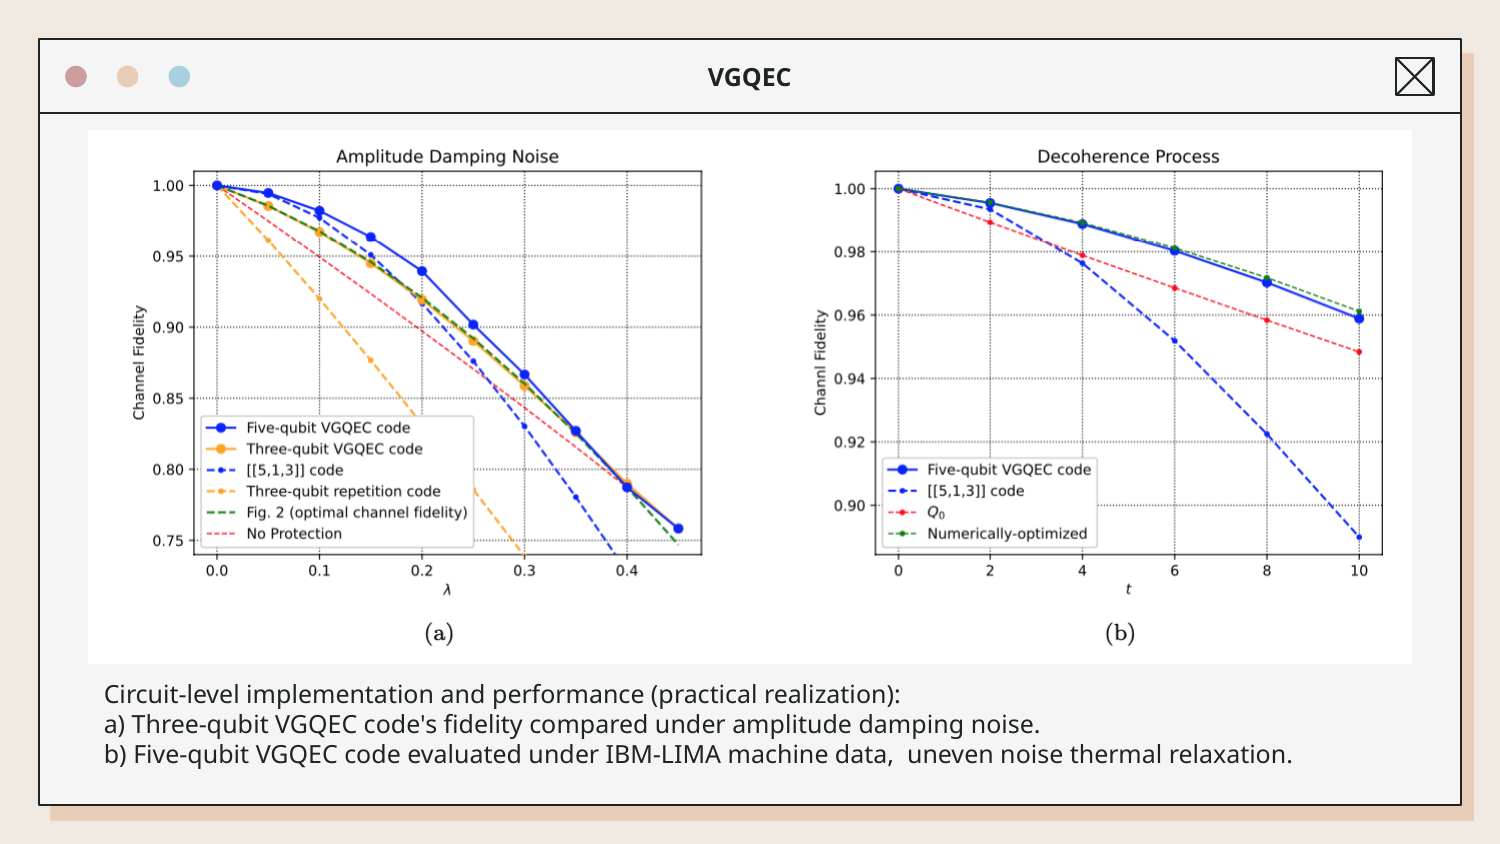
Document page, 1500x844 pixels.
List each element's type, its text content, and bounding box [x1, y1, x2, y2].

picture [88, 130, 1412, 664]
text_box Circuit-level implementation and performance (practical realization): a) Three-qubit VGQEC code's fidelity compared under amplitude damping noise. b) Five-qubit VGQEC code evaluated under IBM-LIMA machine data, uneven noise thermal relaxation. [88, 669, 1412, 784]
text_box VGQEC [339, 46, 1161, 104]
